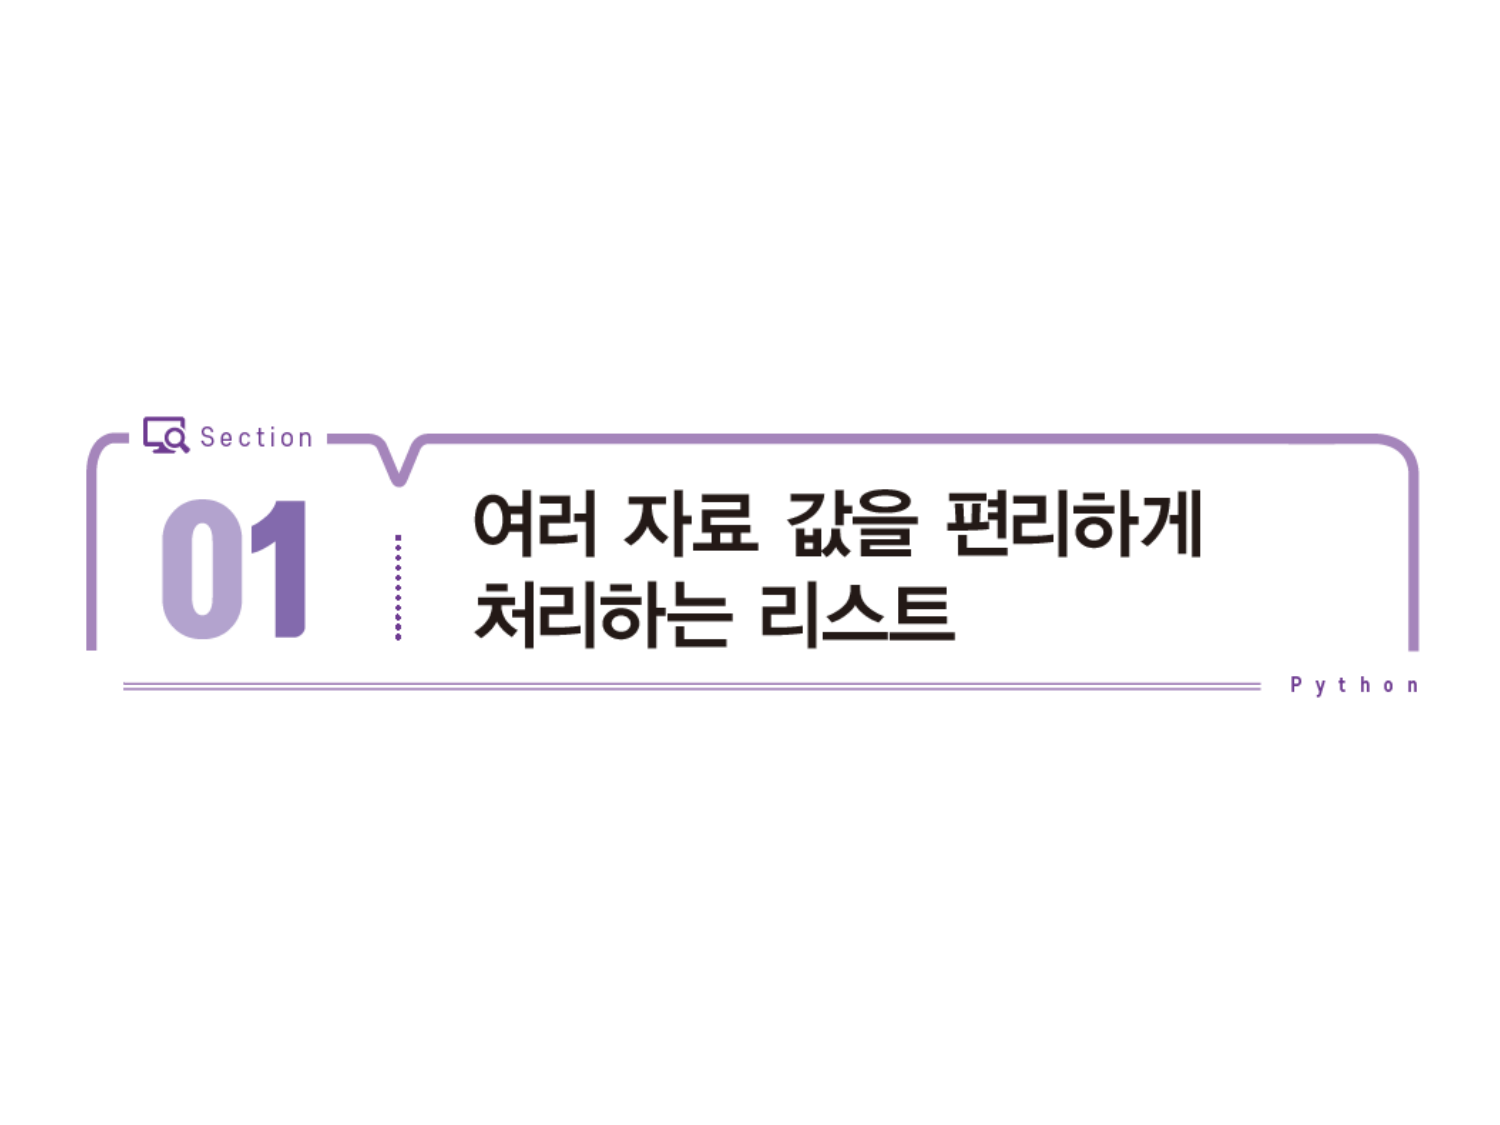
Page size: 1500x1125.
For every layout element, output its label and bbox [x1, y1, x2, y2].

picture [67, 400, 1434, 715]
